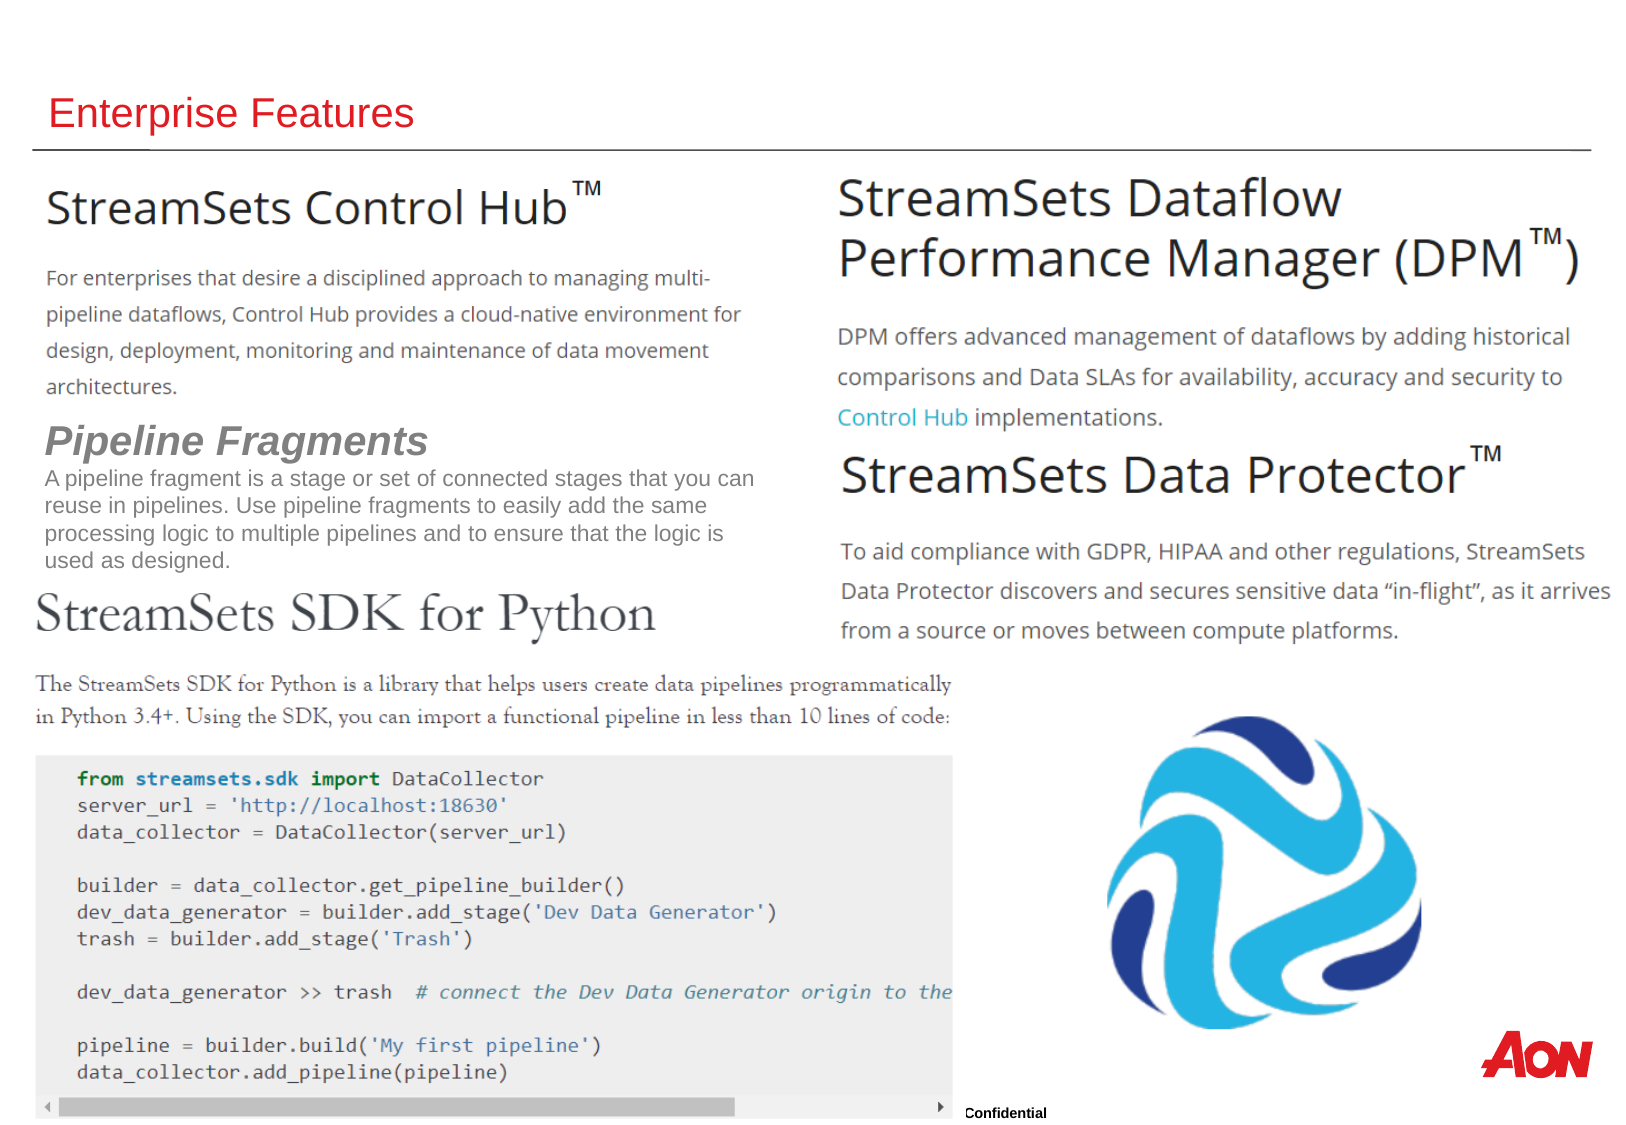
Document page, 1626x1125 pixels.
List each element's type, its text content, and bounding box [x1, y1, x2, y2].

picture [1091, 703, 1434, 1039]
picture [29, 160, 756, 417]
title Enterprise Features [47, 49, 1511, 136]
text_box Pipeline Fragments A pipeline fragment is a stage or set of connected stages that you can reuse in pipelines. Use pipeline fragments to easily add the same processing logic to multiple pipelines and to ensure that the logic is used as designed. [29, 406, 794, 580]
picture [29, 162, 1625, 1125]
